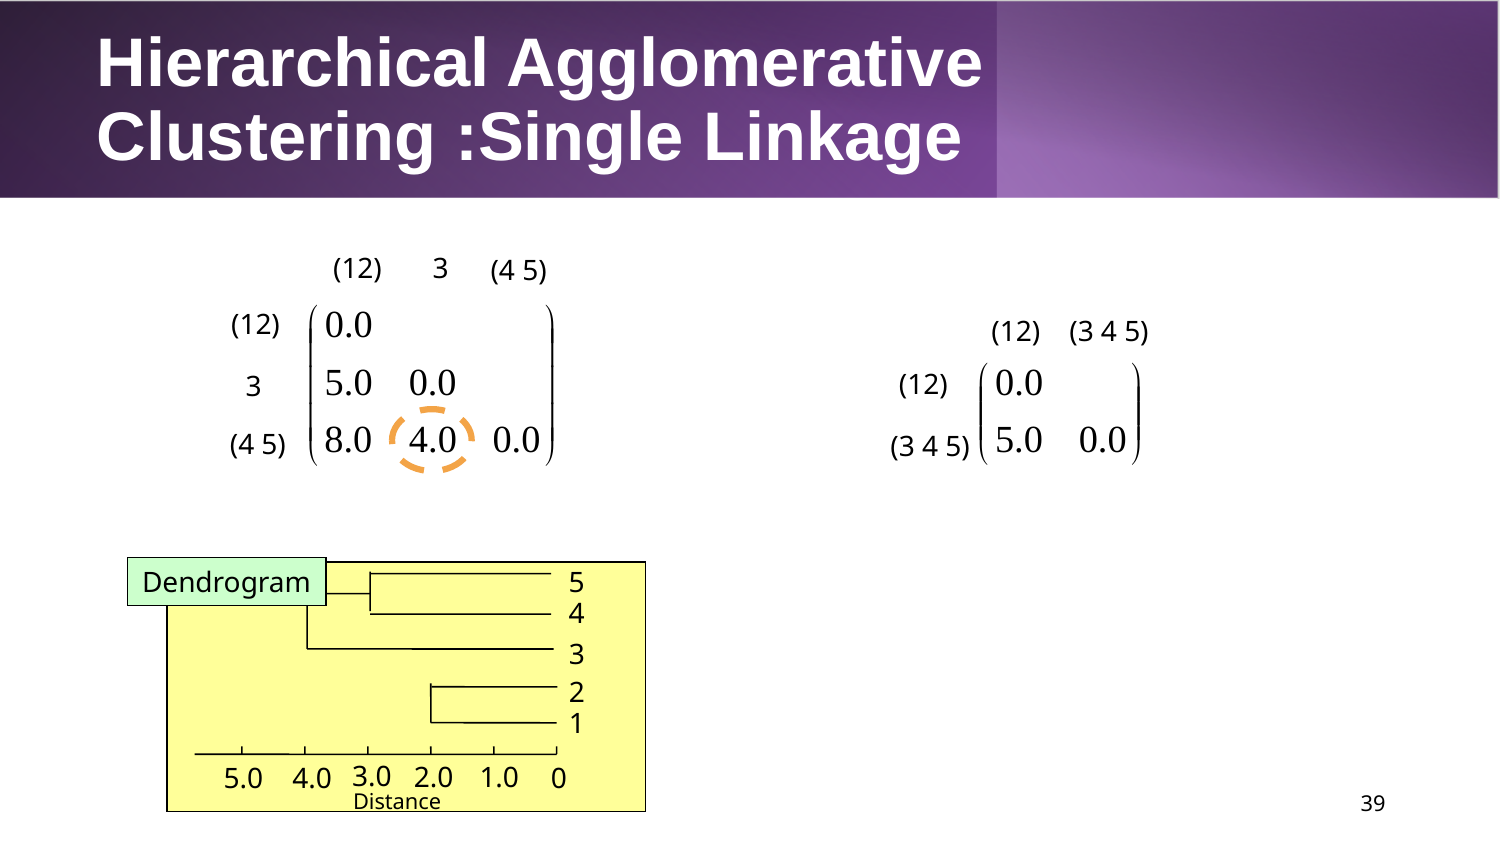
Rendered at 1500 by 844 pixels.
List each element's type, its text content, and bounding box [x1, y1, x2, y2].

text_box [211, 242, 566, 476]
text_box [143, 556, 646, 818]
picture [0, 0, 1500, 199]
slide_number 39 [1059, 782, 1397, 827]
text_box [871, 305, 1168, 472]
